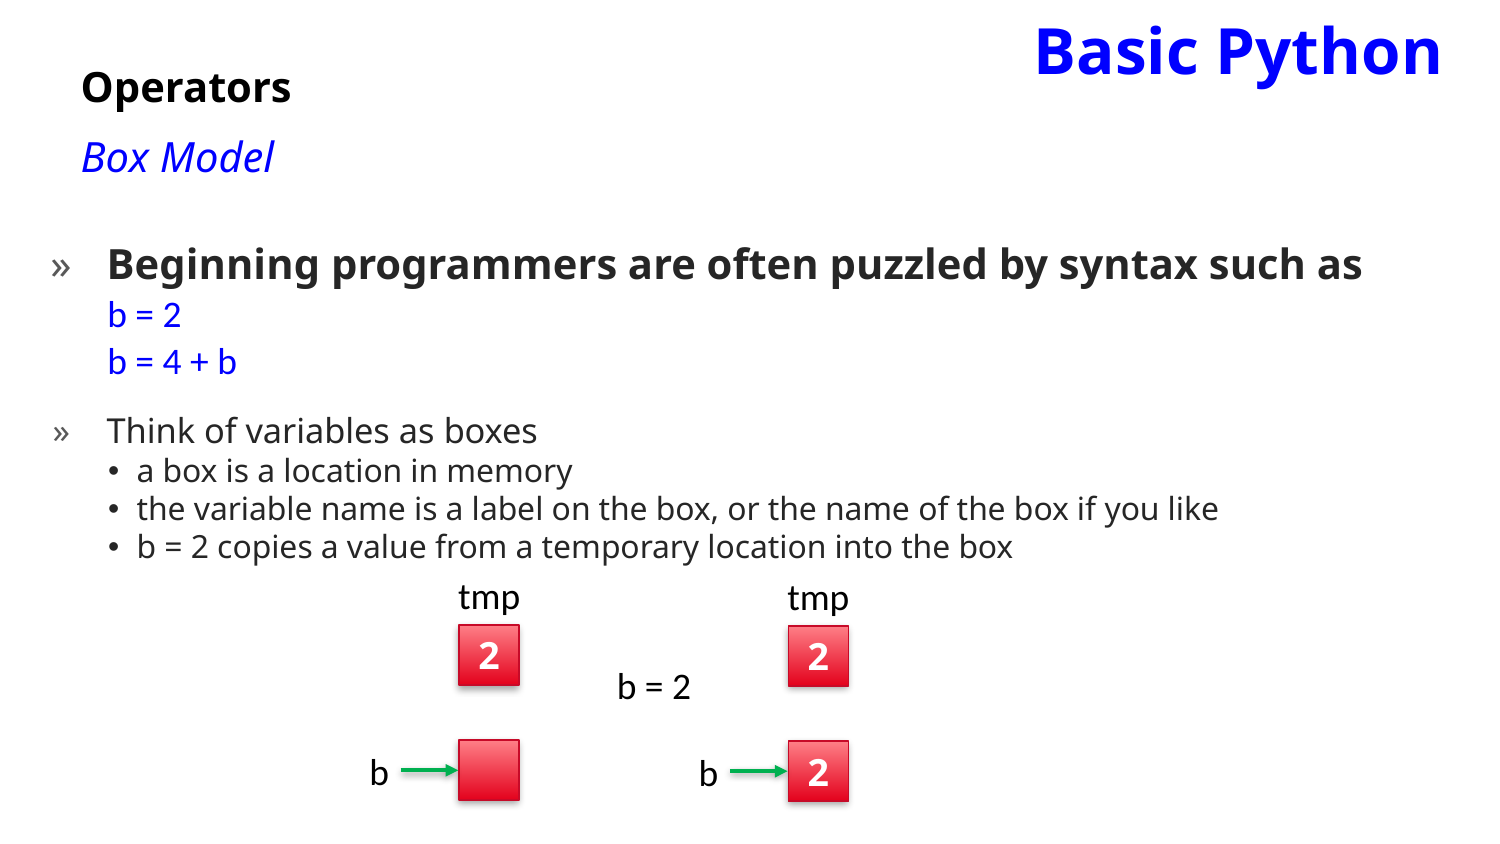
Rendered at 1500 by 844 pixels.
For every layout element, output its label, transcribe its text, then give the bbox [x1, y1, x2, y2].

text_box Beginning programmers are often puzzled by syntax such as b = 2 b = 4 + b [35, 230, 1390, 392]
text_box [336, 564, 869, 803]
list Basic Python [1018, 8, 1494, 106]
list Operators [65, 45, 371, 124]
text_box Box Model [65, 123, 295, 190]
list Think of variables as boxes a box is a location in memory the variable name is a label on the box, or the name of the box if you like b = 2 copies a value from a temporary location into the box [35, 404, 1437, 620]
